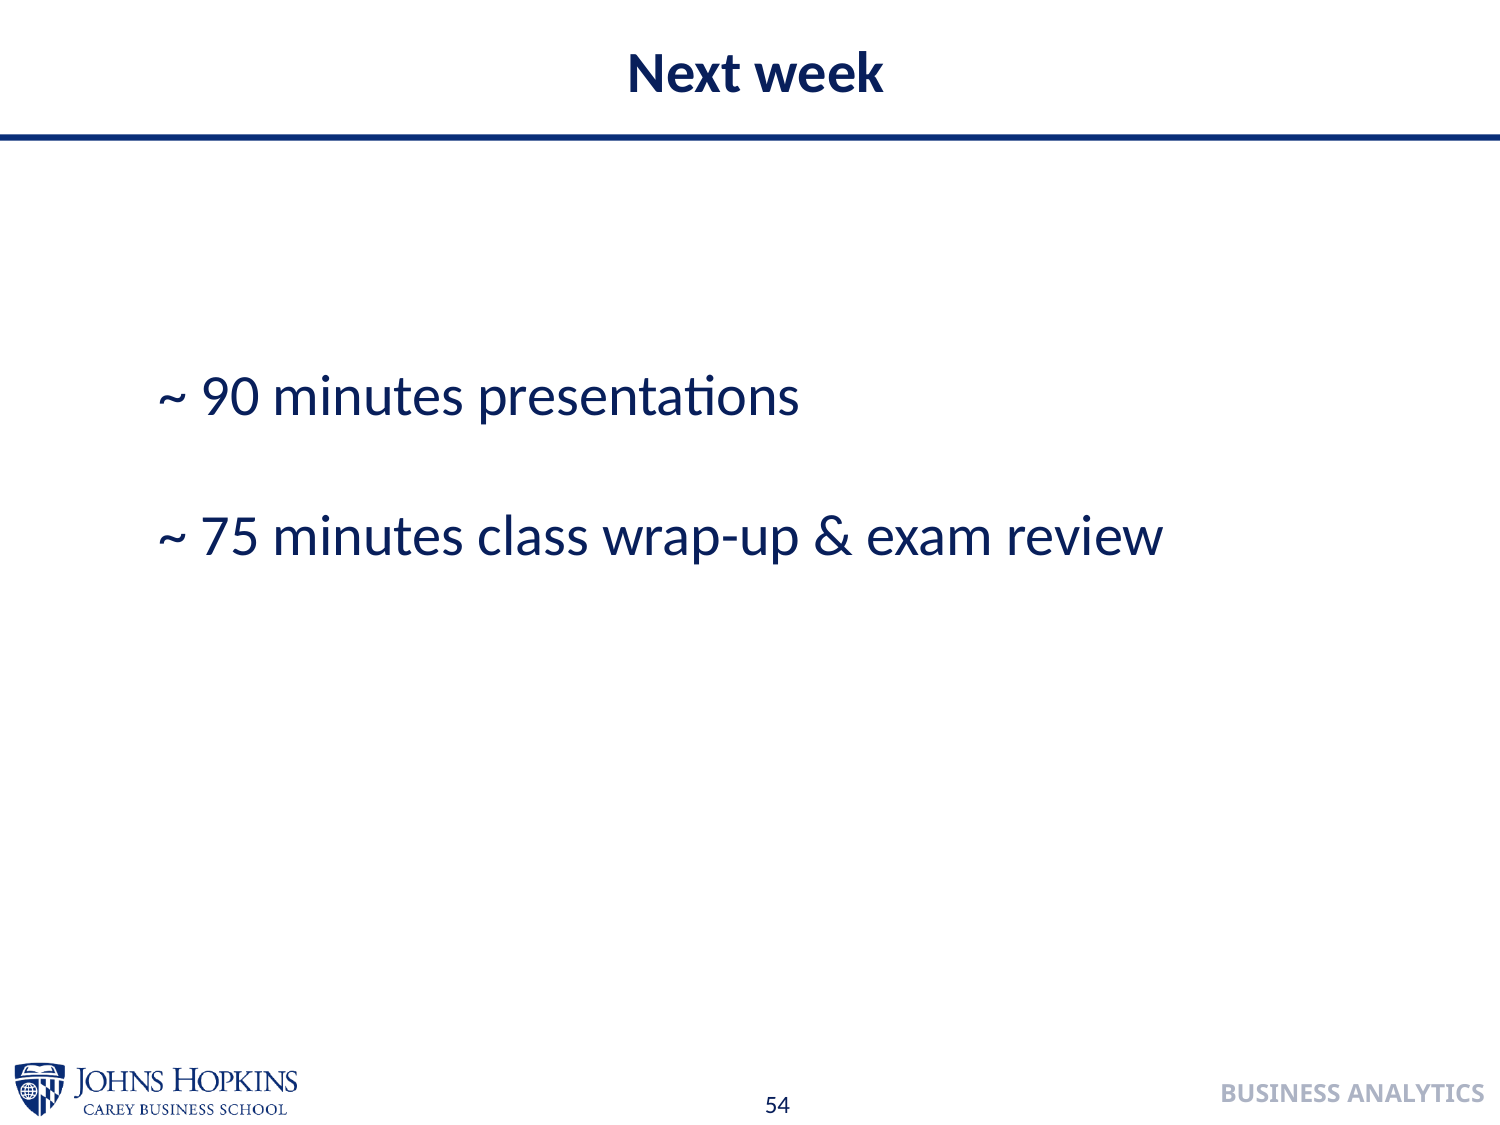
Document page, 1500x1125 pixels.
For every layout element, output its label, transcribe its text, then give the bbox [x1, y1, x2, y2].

slide_number 54 [750, 1081, 1063, 1125]
picture [0, 1008, 350, 1125]
text_box Next week [37, 26, 1475, 112]
text_box ~ 90 minutes presentations ~ 75 minutes class wrap-up & exam review [68, 350, 1432, 575]
